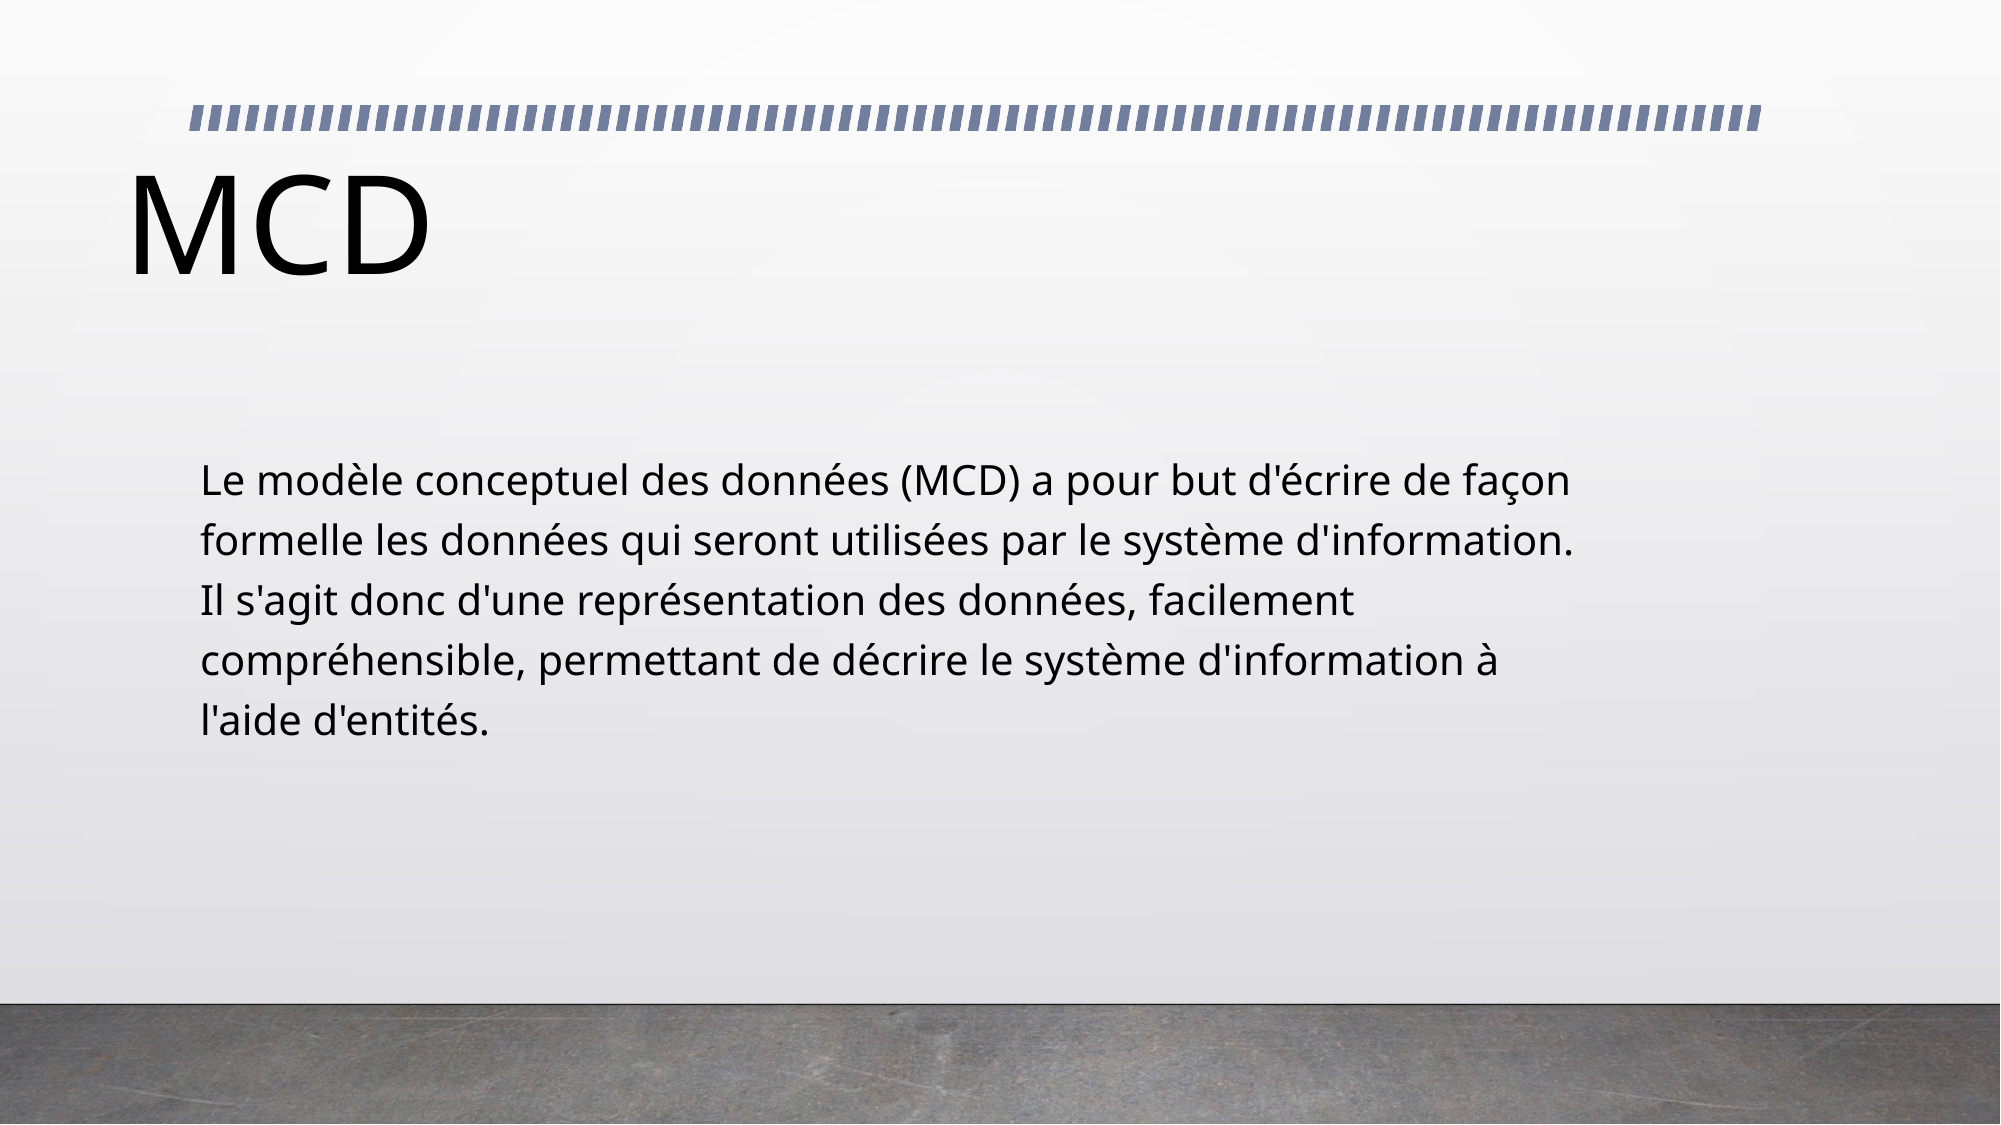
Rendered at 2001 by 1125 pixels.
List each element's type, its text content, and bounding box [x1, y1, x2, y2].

picture [0, 1004, 2000, 1124]
subtitle Le modèle conceptuel des données (MCD) a pour but d'écrire de façon formelle les données qui seront utilisées par le système d'information. Il s'agit donc d'une représentation des données, facilement compréhensible, permettant de décrire le système d'information à l'aide d'entités. [185, 428, 1602, 859]
title MCD [109, 0, 1526, 305]
